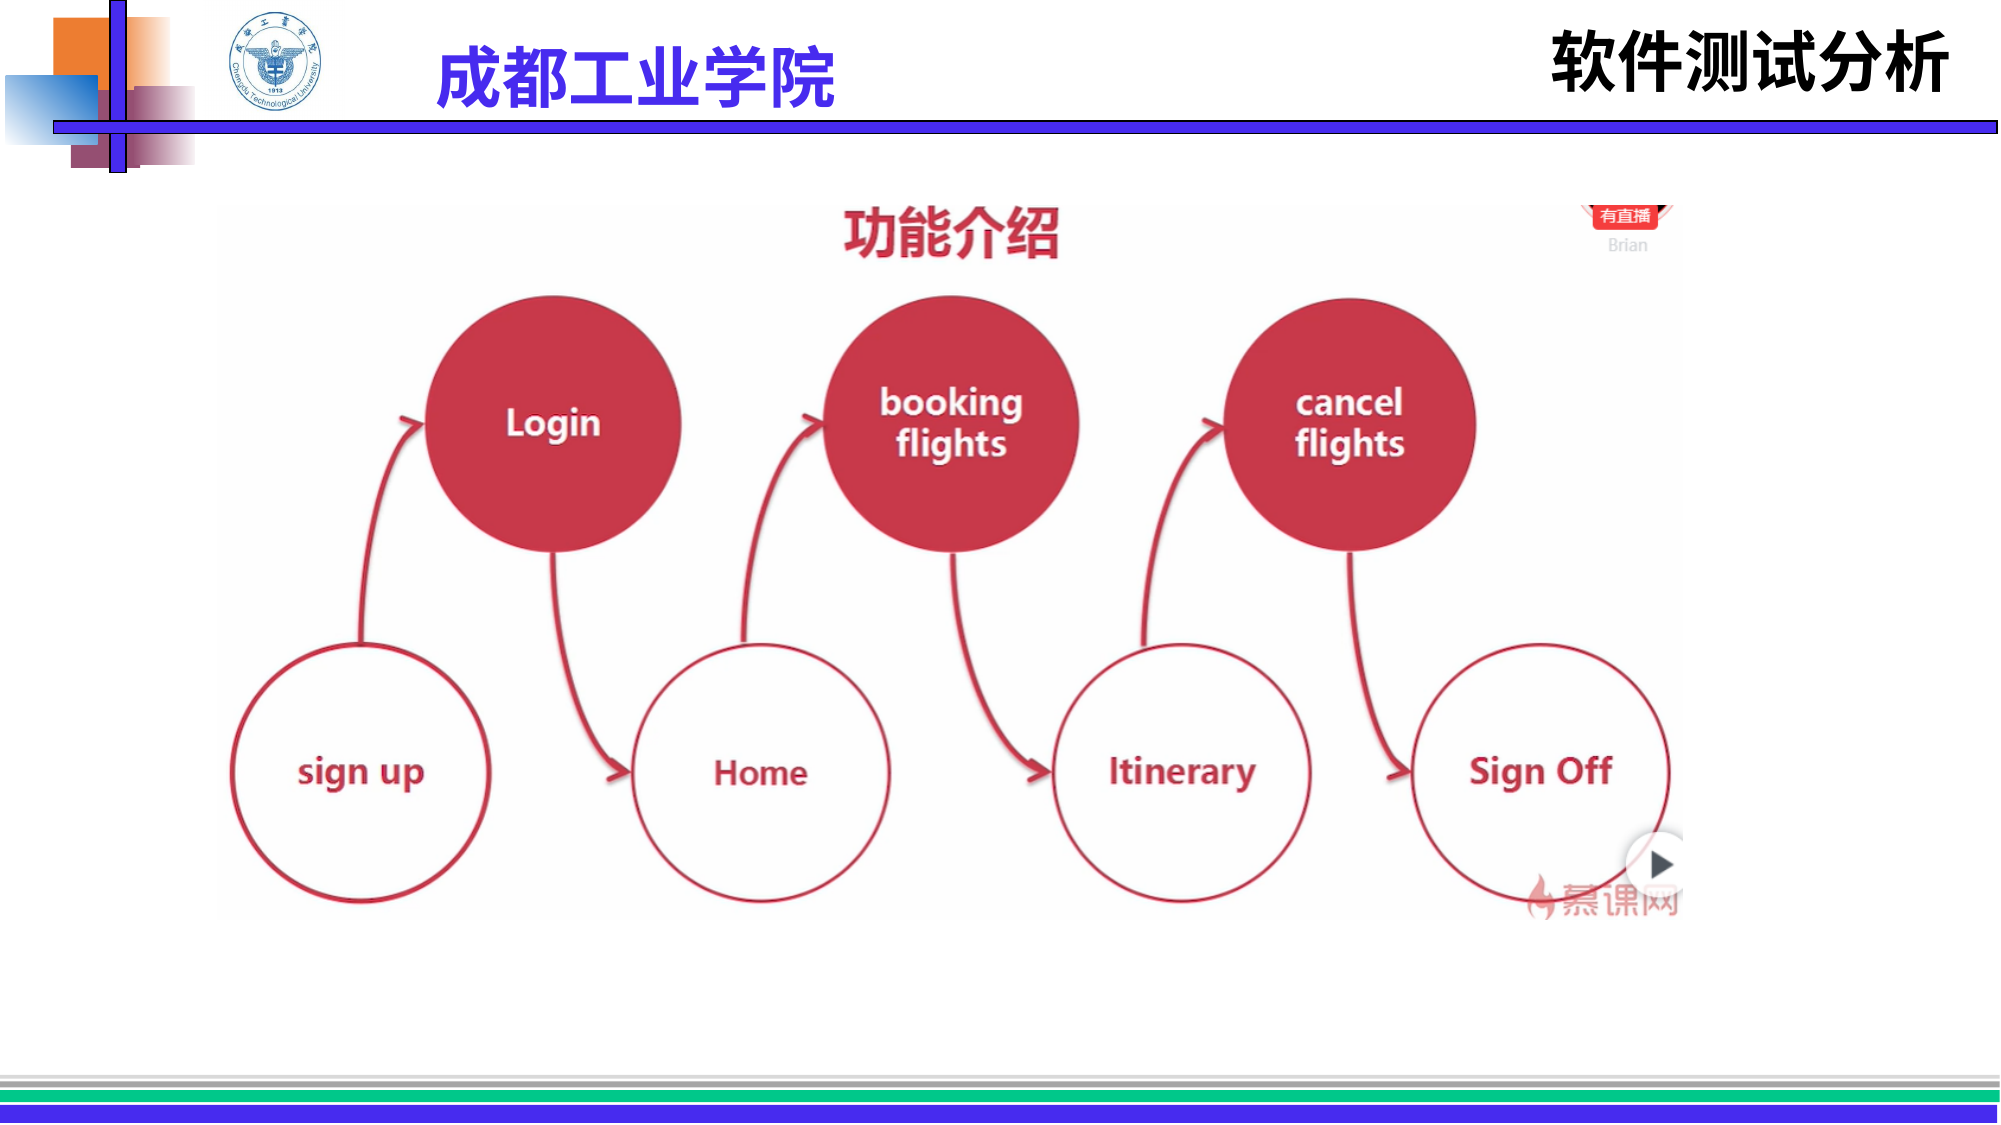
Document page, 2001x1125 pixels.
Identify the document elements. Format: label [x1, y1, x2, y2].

list [217, 205, 1683, 920]
picture [203, 0, 345, 120]
